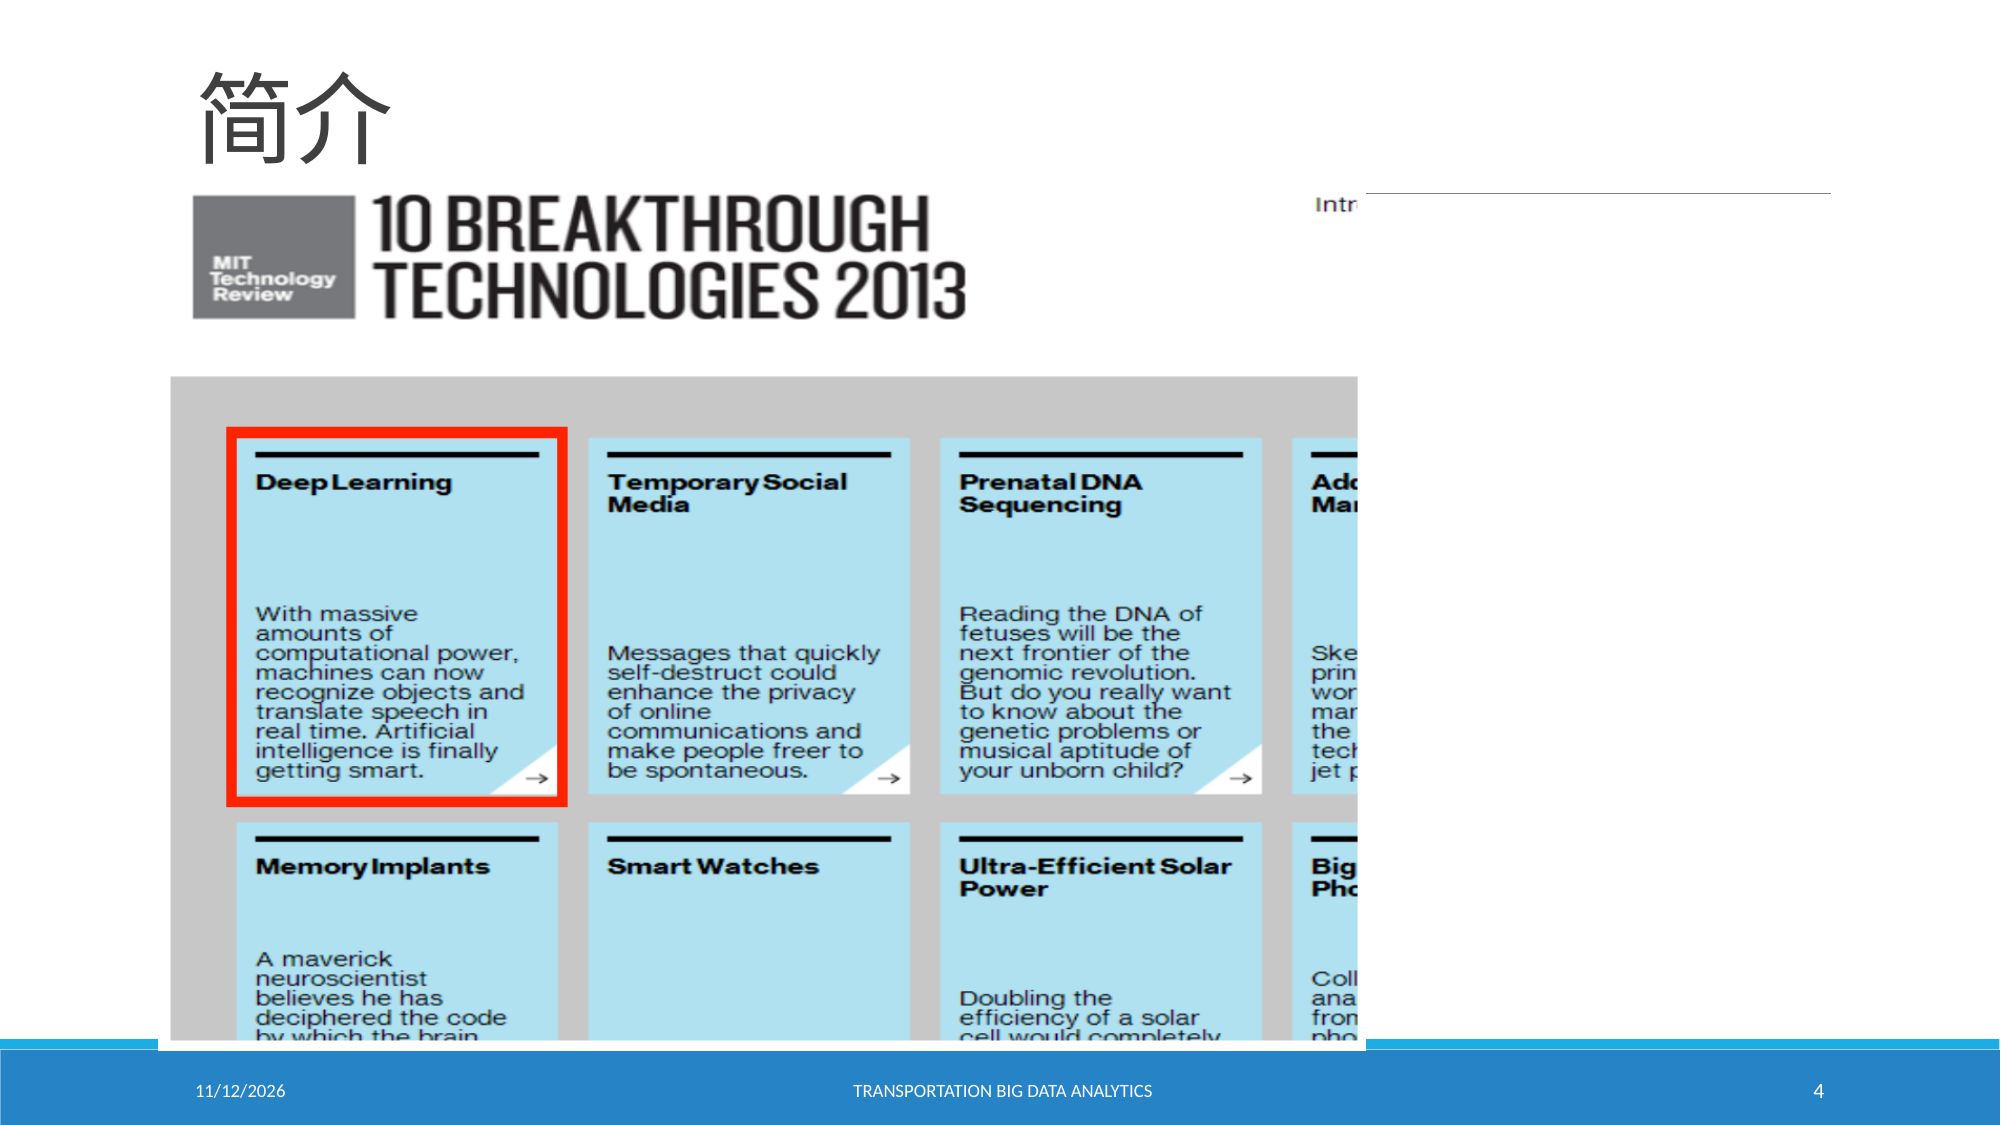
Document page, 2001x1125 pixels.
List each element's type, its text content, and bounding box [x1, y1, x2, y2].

slide_number 4 [1624, 1059, 1840, 1120]
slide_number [180, 1059, 586, 1120]
footer Transportation Big Data Analytics [609, 1059, 1401, 1120]
title 简介 [180, 20, 1830, 185]
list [157, 183, 1367, 1051]
